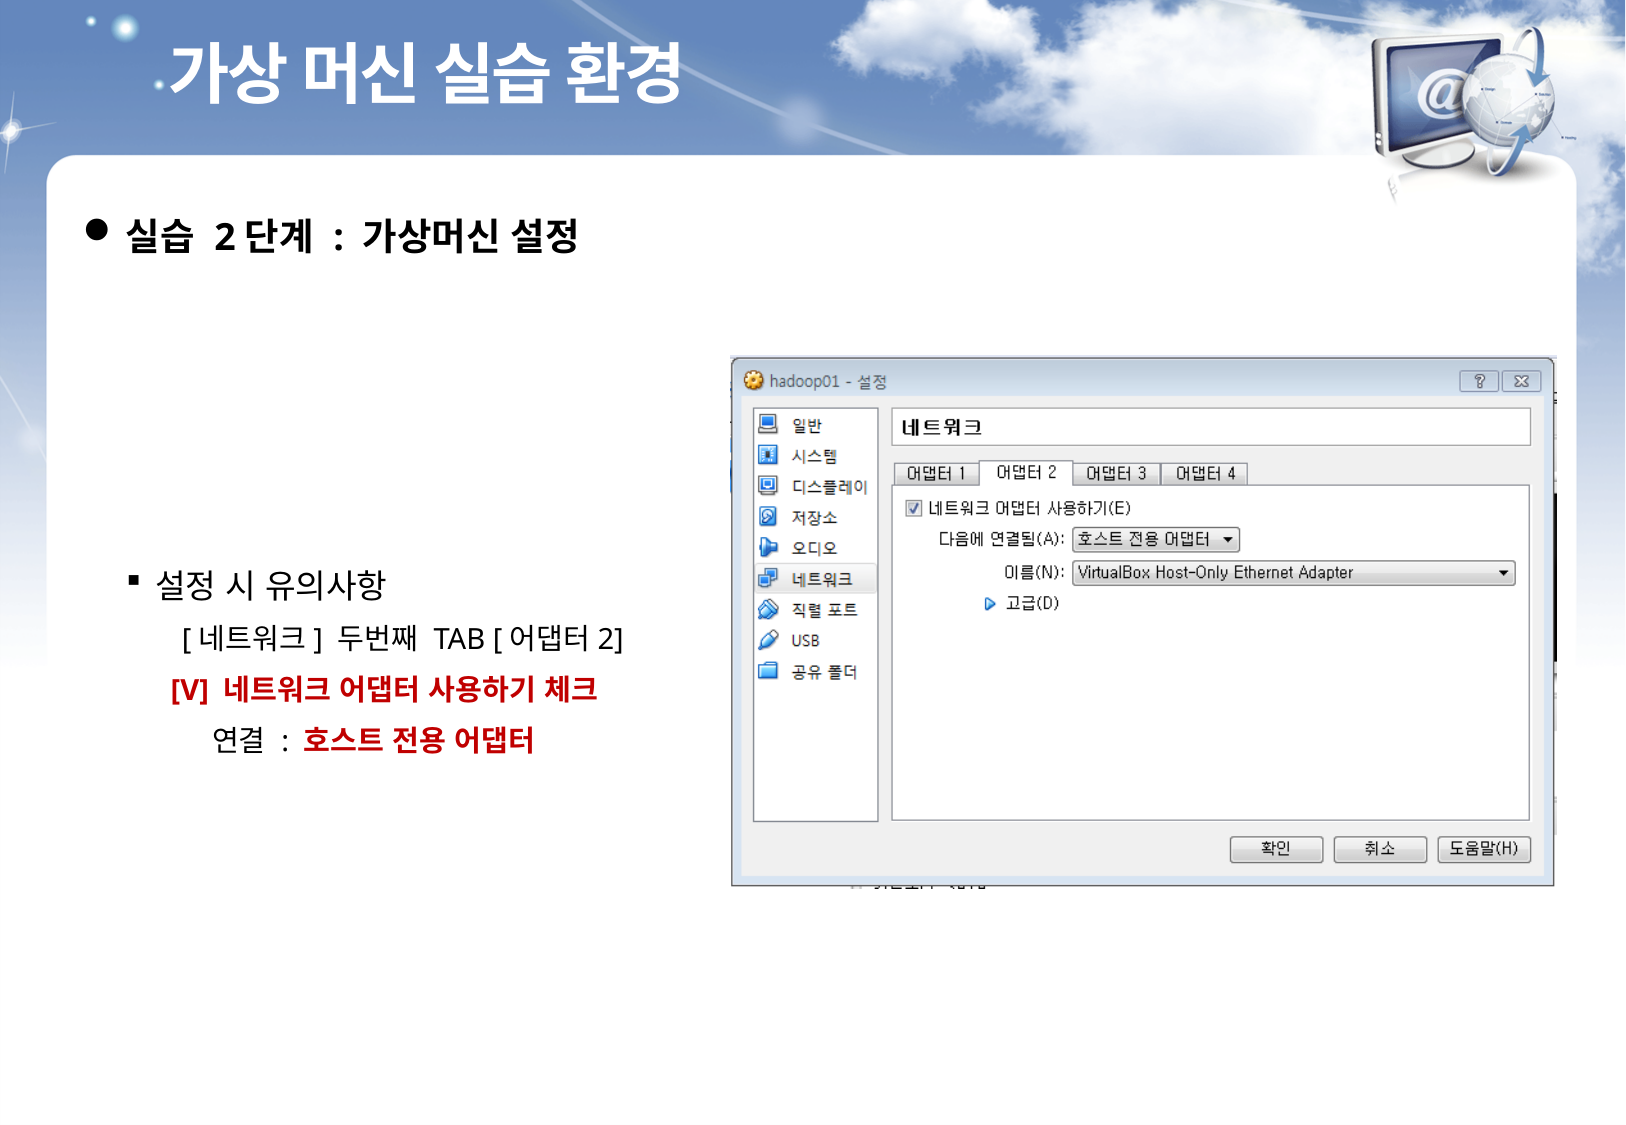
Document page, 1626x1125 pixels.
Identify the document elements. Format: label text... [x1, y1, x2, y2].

picture [0, 0, 1626, 1125]
text_box 가상 머신 실습 환경 [153, 24, 1581, 123]
text_box 실습 2단계 : 가상머신 설정 설정 시 유의사항 [네트워크] 두번째 TAB [어댑터2] [V] 네트워크 어댑터 사용하기 체크 연결 : 호스트 전용 어댑터 [68, 196, 1557, 815]
